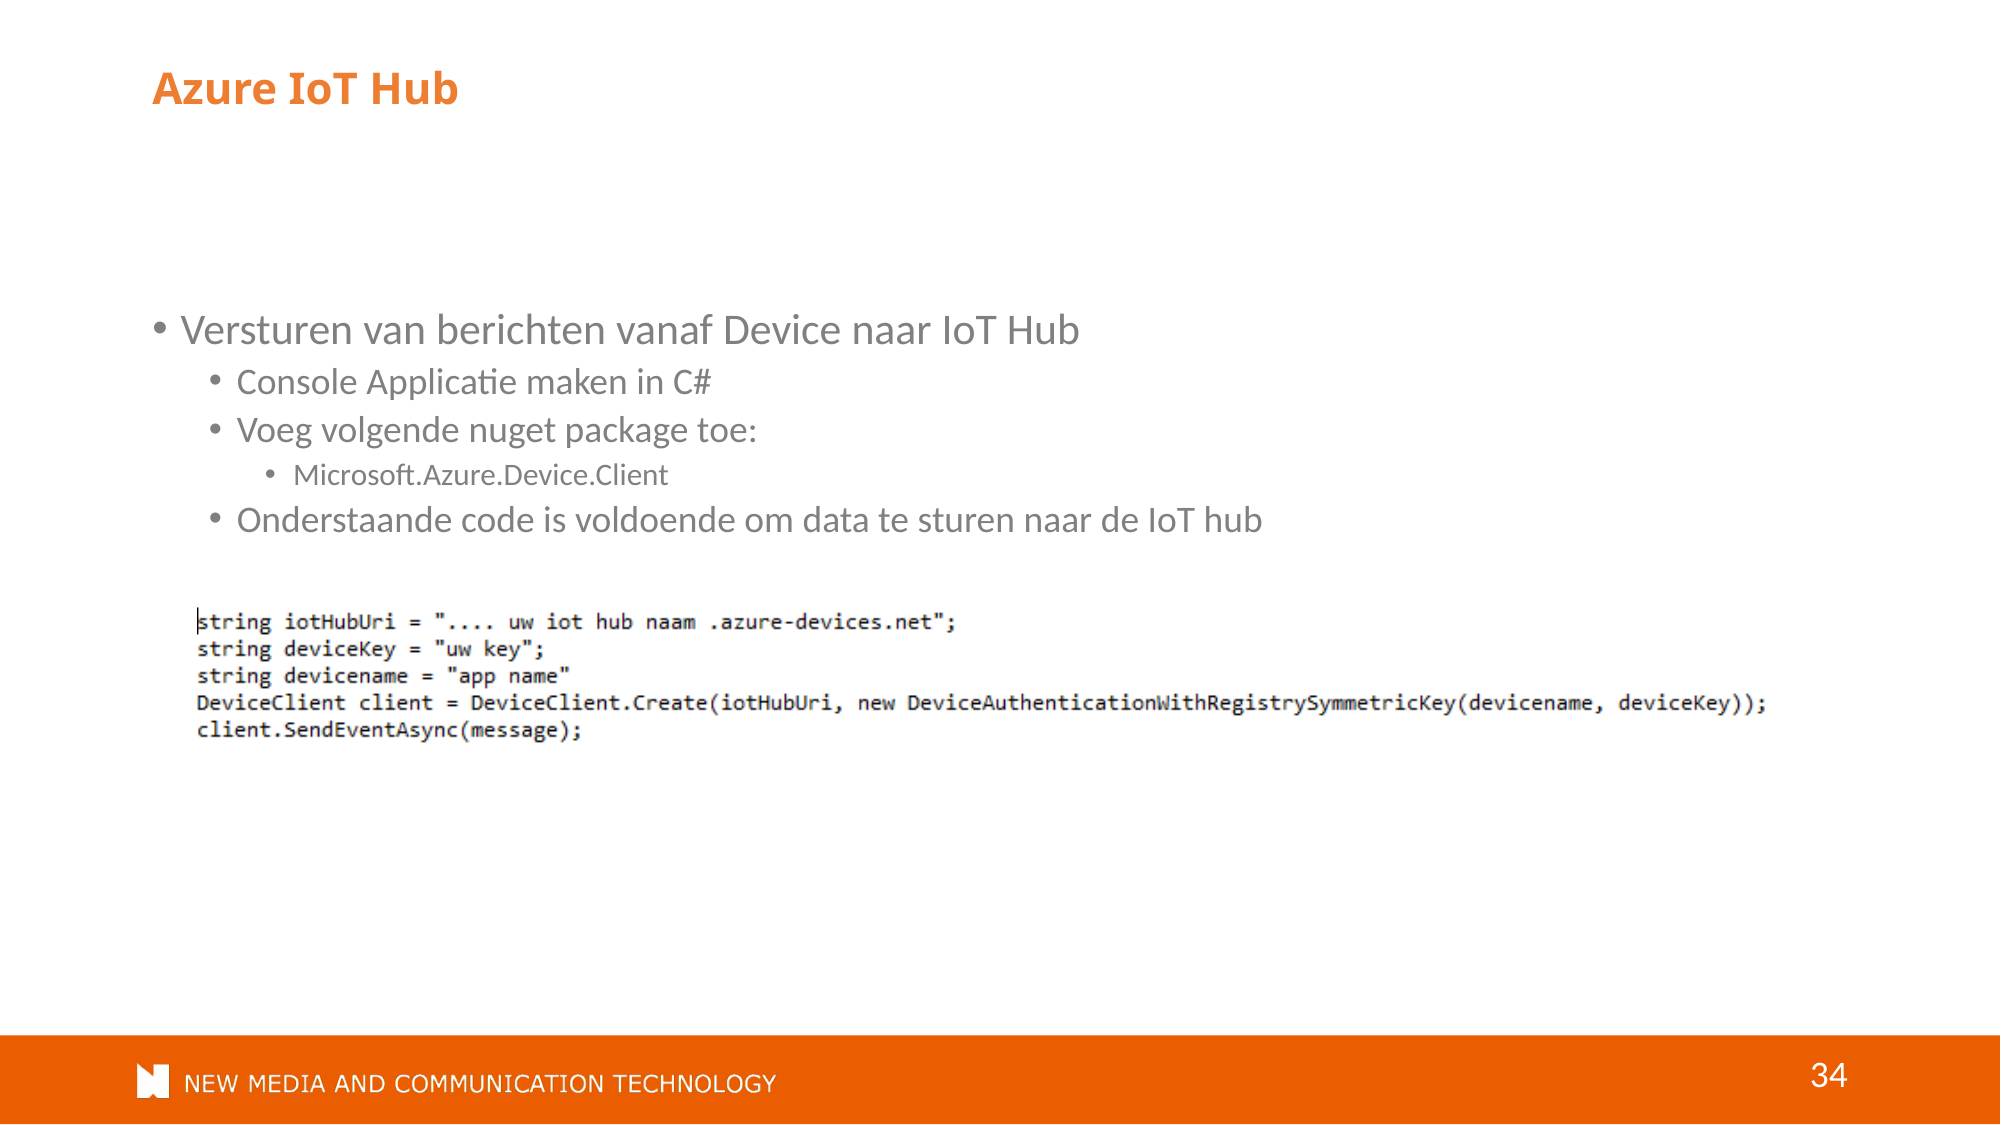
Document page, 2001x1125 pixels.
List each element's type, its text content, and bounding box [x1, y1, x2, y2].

list Versturen van berichten vanaf Device naar IoT Hub Console Applicatie maken in C# Voeg volgende nuget package toe: Microsoft.Azure.Device.Client Onderstaande code is voldoende om data te sturen naar de IoT hub [137, 299, 1863, 1014]
picture [197, 606, 1779, 757]
picture [137, 1063, 832, 1103]
title Azure IoT Hub [137, 59, 1863, 278]
slide_number 34 [1412, 1042, 1863, 1103]
